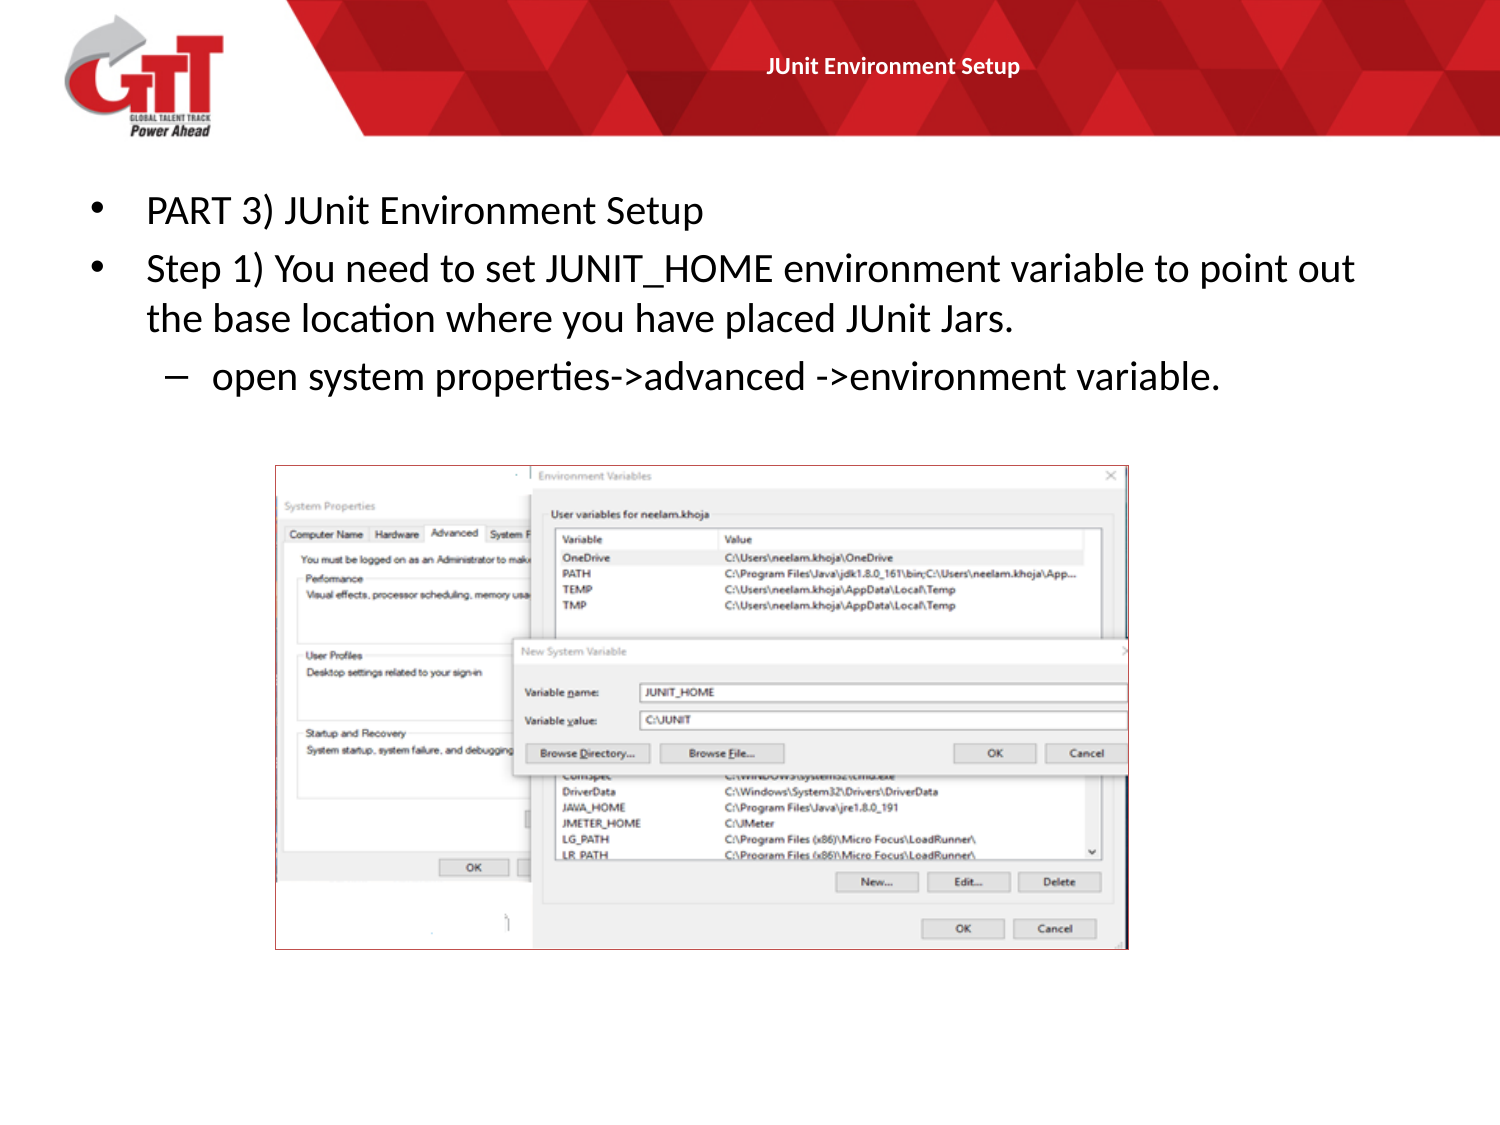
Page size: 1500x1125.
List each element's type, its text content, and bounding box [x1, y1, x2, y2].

title JUnit Environment Setup [324, 12, 1463, 118]
picture [0, 0, 1500, 1125]
list PART 3) JUnit Environment Setup Step 1) You need to set JUNIT_HOME environment variable to point out the base location where you have placed JUnit Jars. open system properties->advanced ->environment variable. [75, 174, 1425, 425]
